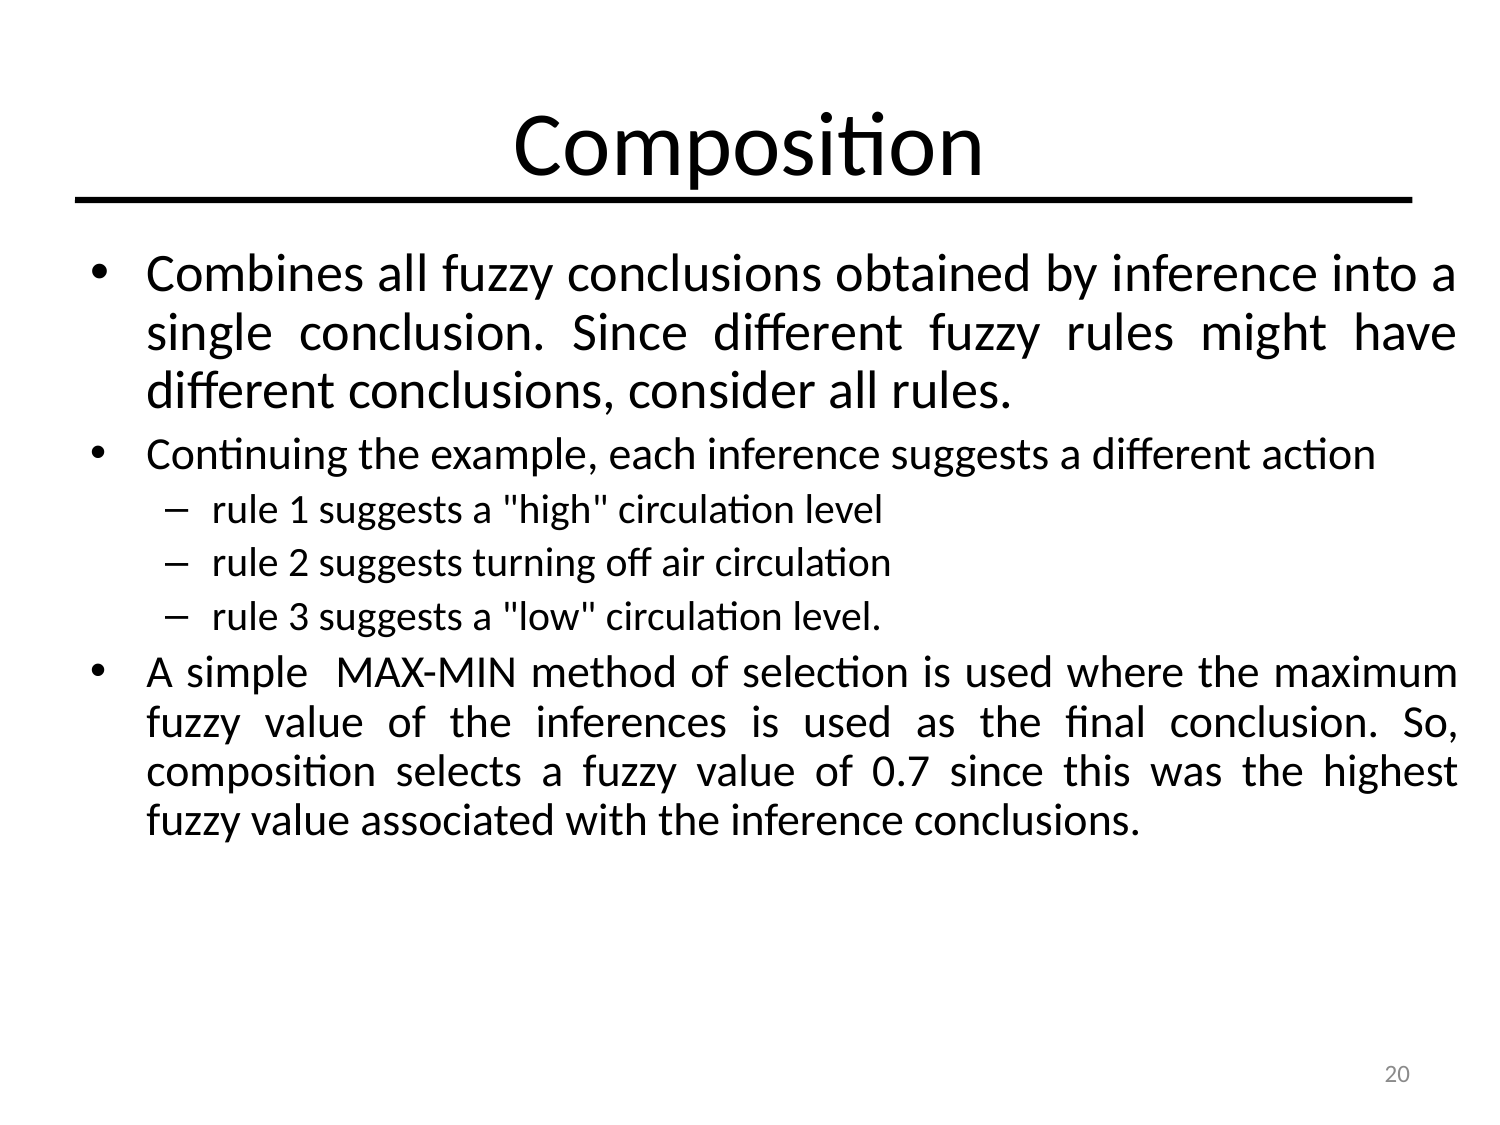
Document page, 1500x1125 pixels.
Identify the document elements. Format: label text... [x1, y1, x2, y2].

title Composition [75, 45, 1425, 233]
slide_number 20 [1074, 1042, 1425, 1103]
list Combines all fuzzy conclusions obtained by inference into a single conclusion. Since different fuzzy rules might have different conclusions, consider all rules. Continuing the example, each inference suggests a different action rule 1 suggests a "high" circulation level rule 2 suggests turning off air circulation rule 3 suggests a "low" circulation level. A simple MAX-MIN method of selection is used where the maximum fuzzy value of the inferences is used as the final conclusion. So, composition selects a fuzzy value of 0.7 since this was the highest fuzzy value associated with the inference conclusions. [75, 237, 1475, 1006]
